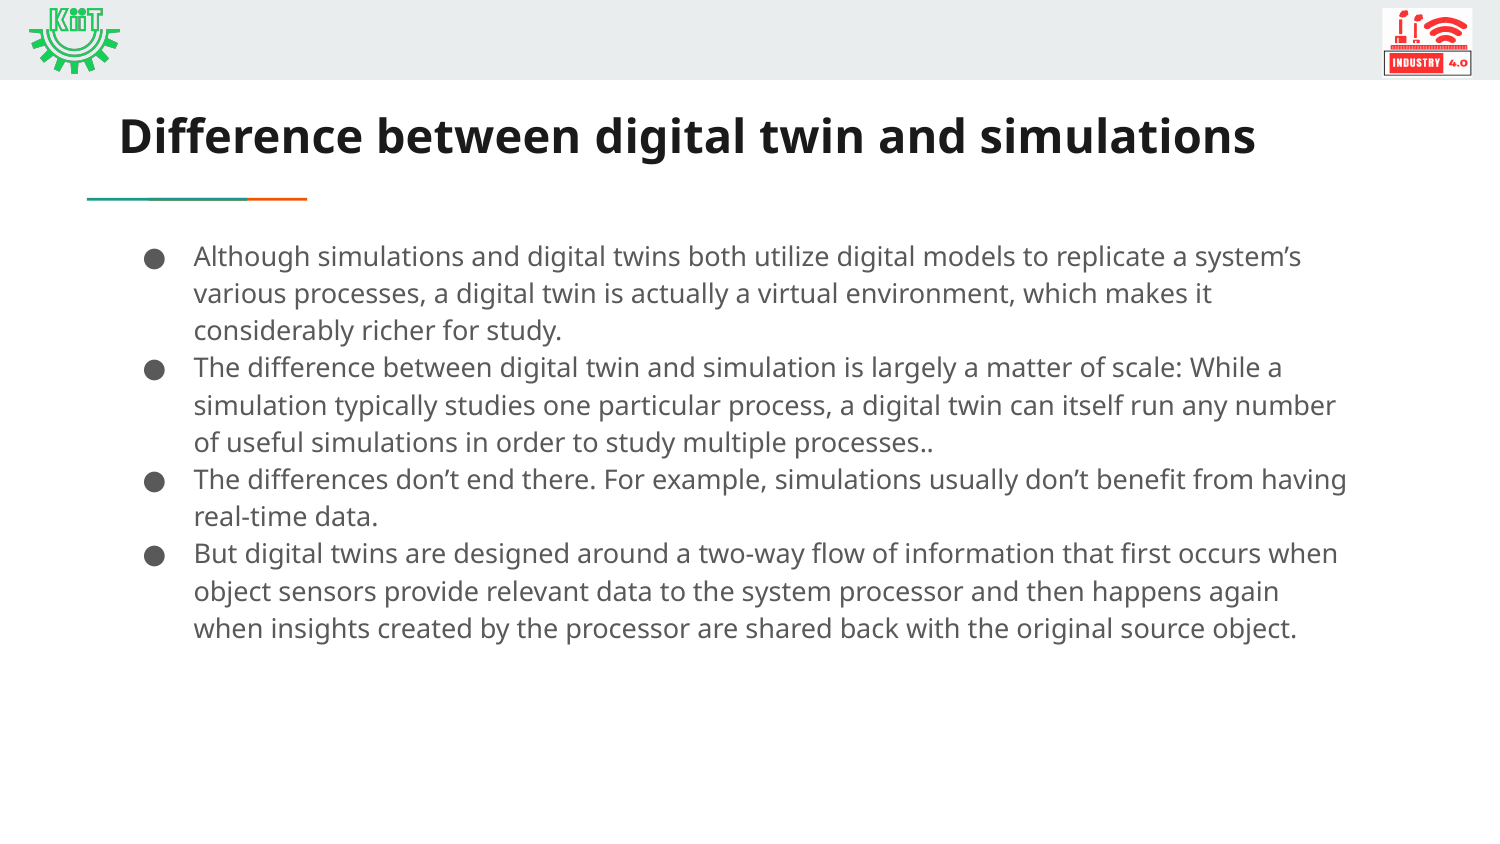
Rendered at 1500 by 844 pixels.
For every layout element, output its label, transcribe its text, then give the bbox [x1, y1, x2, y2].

picture [29, 8, 120, 74]
list Although simulations and digital twins both utilize digital models to replicate a system’s various processes, a digital twin is actually a virtual environment, which makes it considerably richer for study. The difference between digital twin and simulation is largely a matter of scale: While a simulation typically studies one particular process, a digital twin can itself run any number of useful simulations in order to study multiple processes.. The differences don’t end there. For example, simulations usually don’t benefit from having real-time data. But digital twins are designed around a two-way flow of information that first occurs when object sensors provide relevant data to the system processor and then happens again when insights created by the processor are shared back with the original source object. [103, 219, 1365, 783]
title Difference between digital twin and simulations [103, 91, 1365, 180]
picture [1382, 8, 1473, 78]
